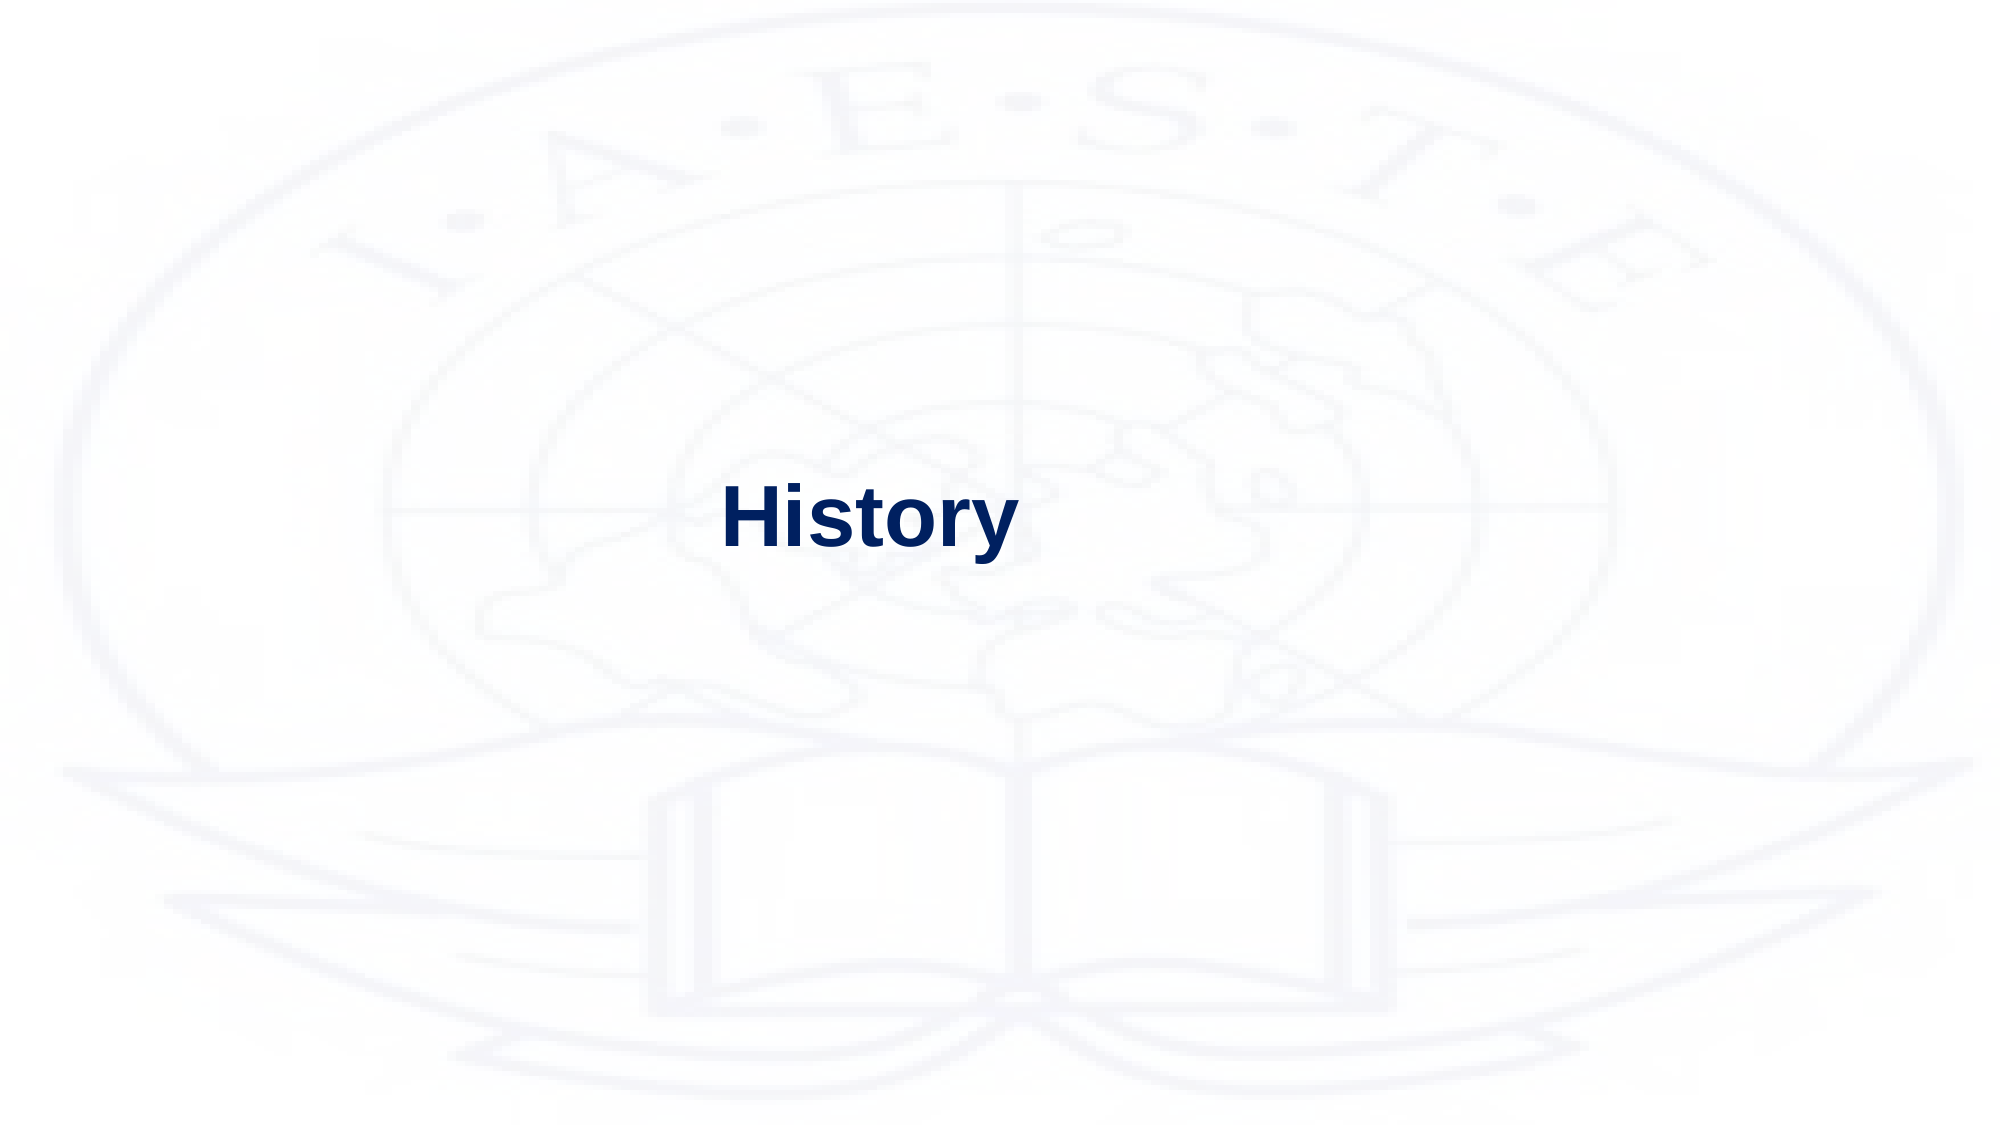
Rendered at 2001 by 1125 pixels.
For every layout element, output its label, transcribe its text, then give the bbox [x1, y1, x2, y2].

title History [705, 452, 1447, 670]
